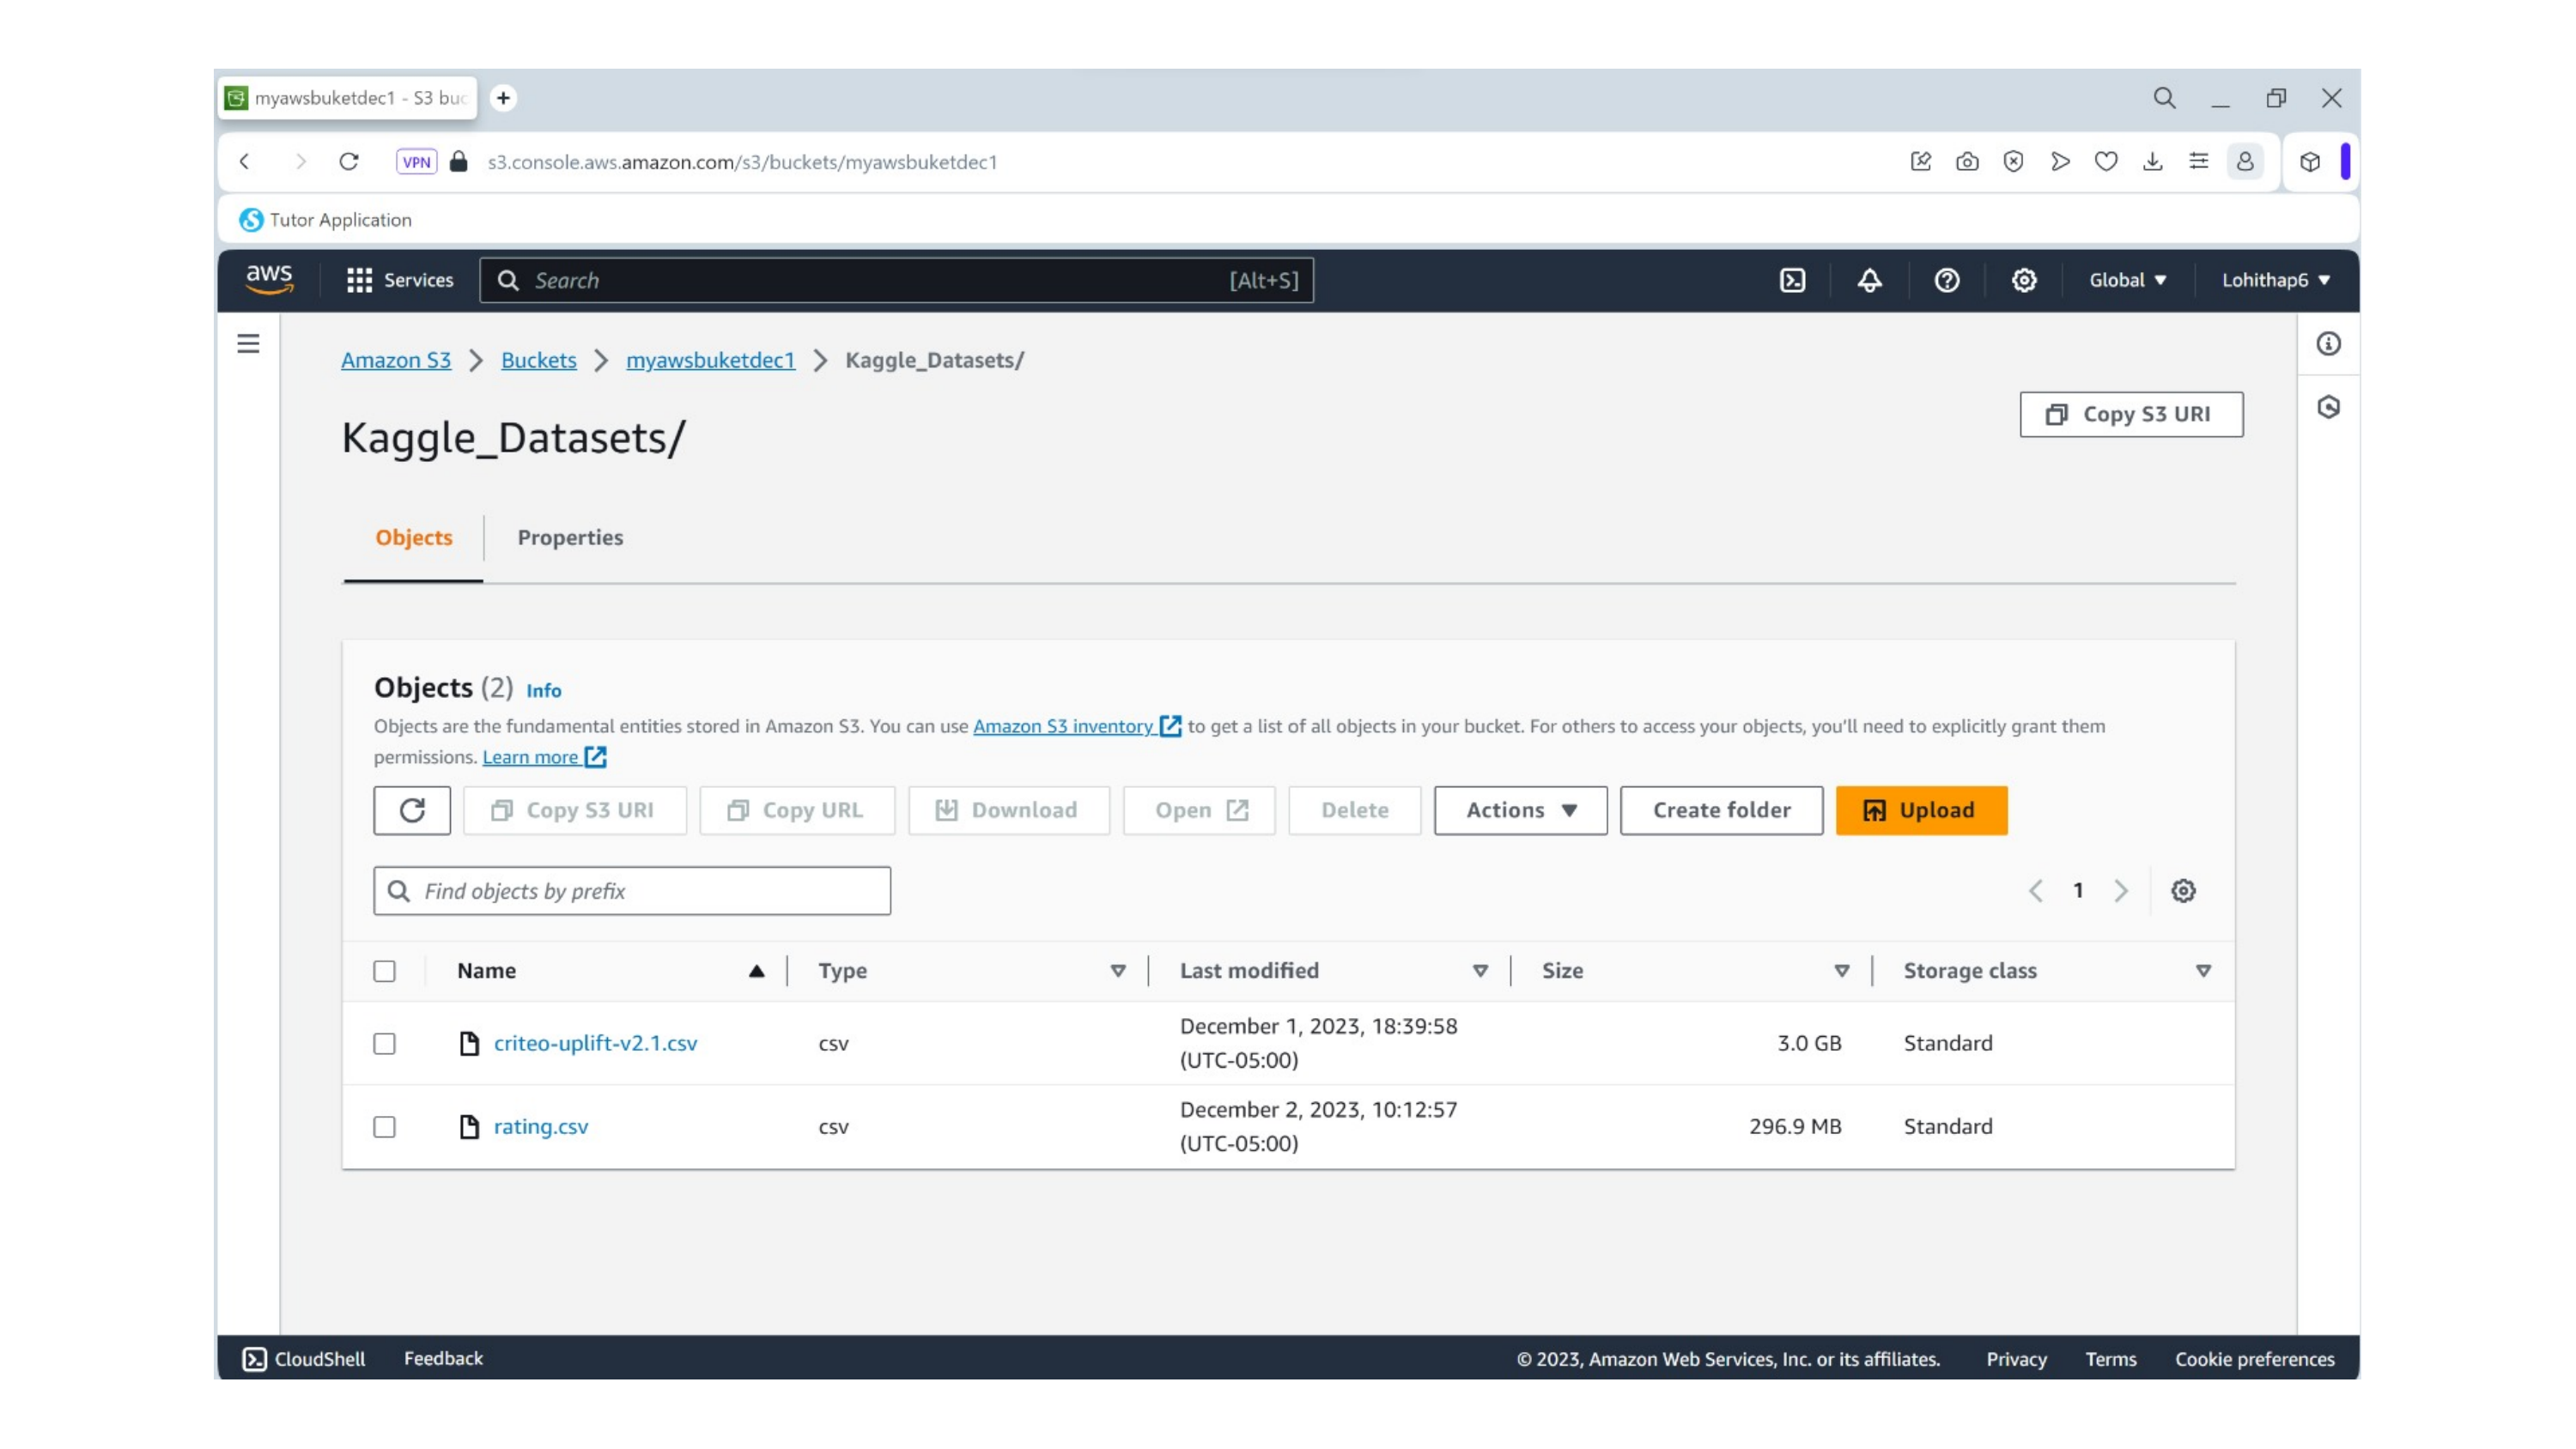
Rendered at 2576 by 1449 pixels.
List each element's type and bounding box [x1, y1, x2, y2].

picture [214, 69, 2362, 1380]
